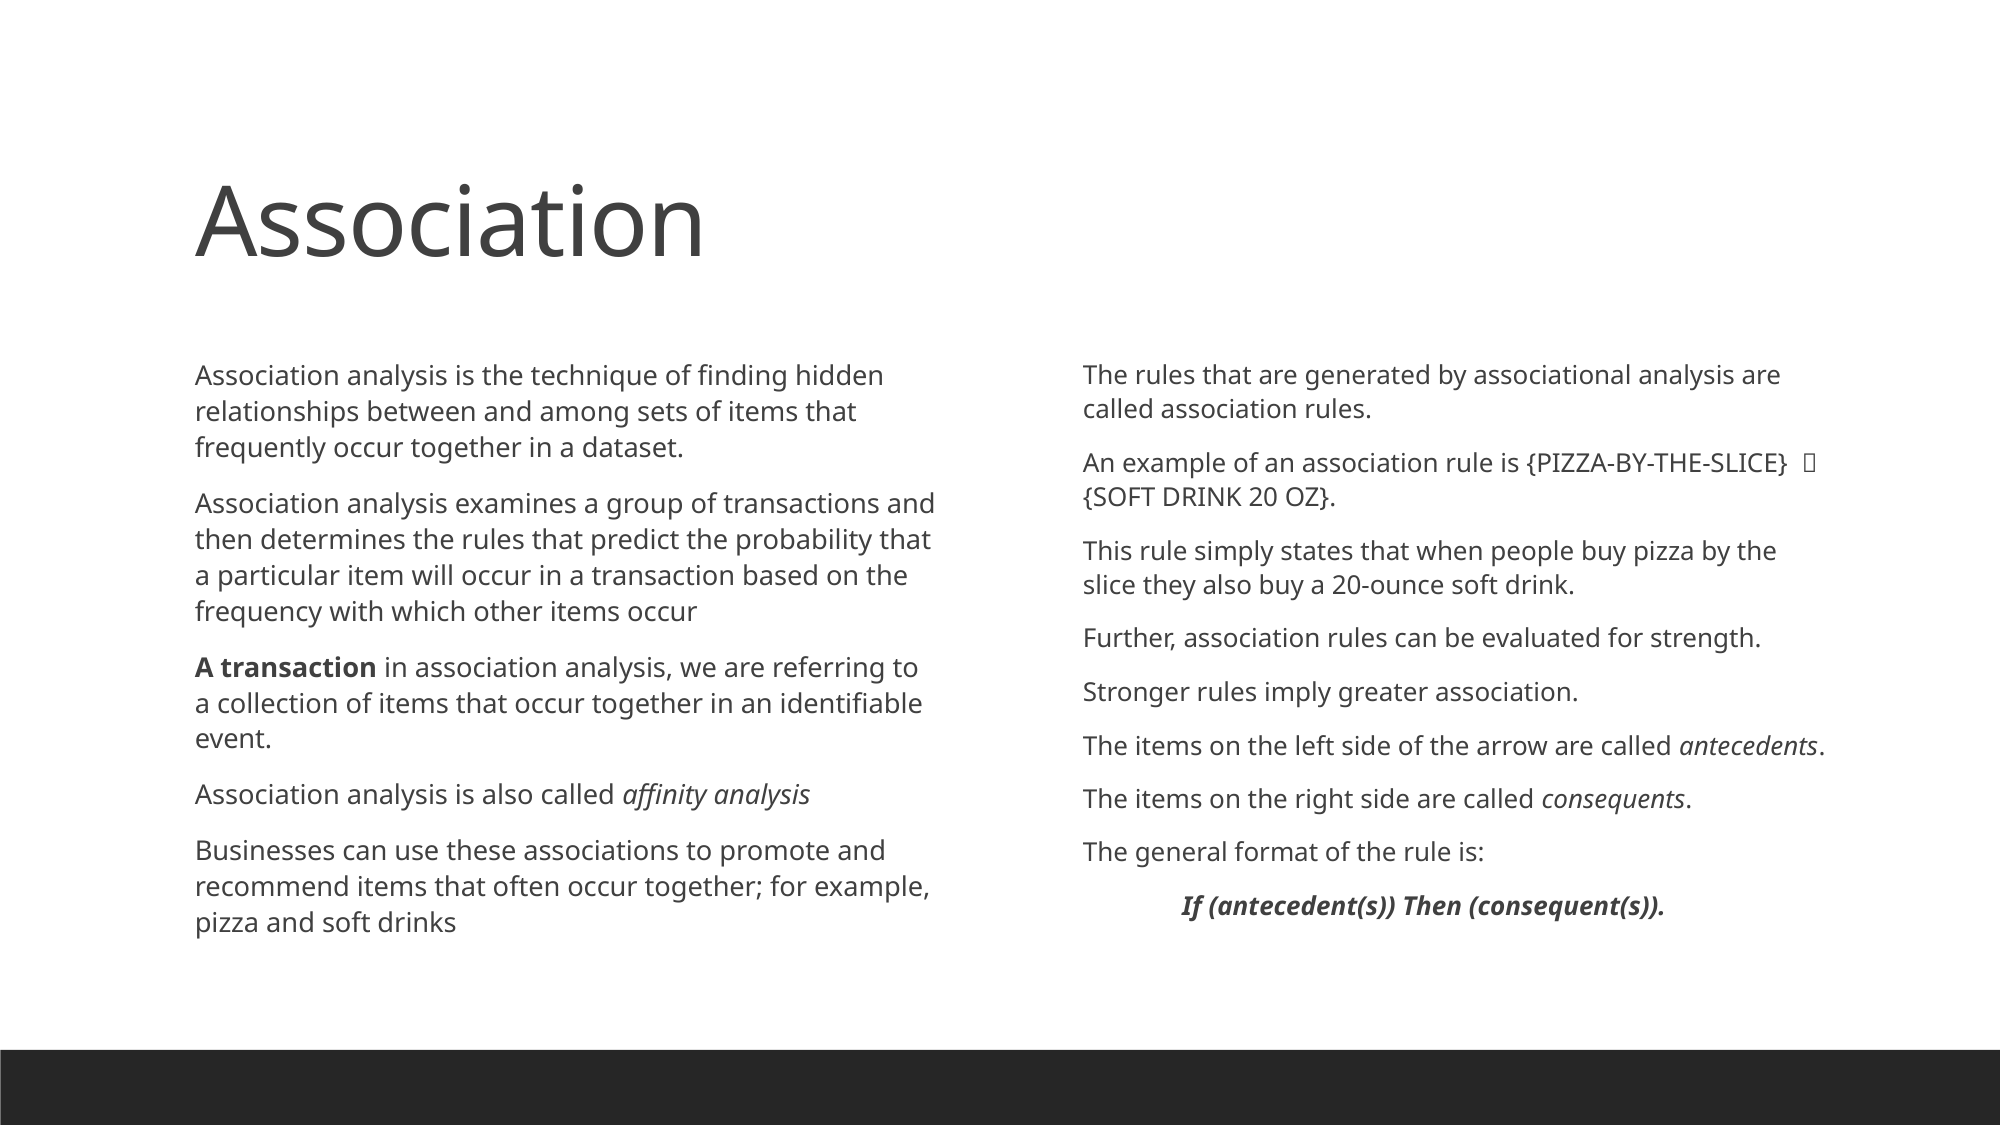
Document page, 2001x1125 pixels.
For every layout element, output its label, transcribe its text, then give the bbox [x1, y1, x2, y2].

list The rules that are generated by associational analysis are called association rules. An example of an association rule is {PIZZA-BY-THE-SLICE}  {SOFT DRINK 20 OZ}. This rule simply states that when people buy pizza by the slice they also buy a 20-ounce soft drink. Further, association rules can be evaluated for strength. Stronger rules imply greater association. The items on the left side of the arrow are called antecedents. The items on the right side are called consequents. The general format of the rule is: If (antecedent(s)) Then (consequent(s)). [1068, 347, 1830, 963]
title Association [180, 47, 1830, 285]
list Association analysis is the technique of finding hidden relationships between and among sets of items that frequently occur together in a dataset. Association analysis examines a group of transactions and then determines the rules that predict the probability that a particular item will occur in a transaction based on the frequency with which other items occur A transaction in association analysis, we are referring to a collection of items that occur together in an identifiable event. Association analysis is also called affinity analysis Businesses can use these associations to promote and recommend items that often occur together; for example, pizza and soft drinks [180, 347, 942, 963]
